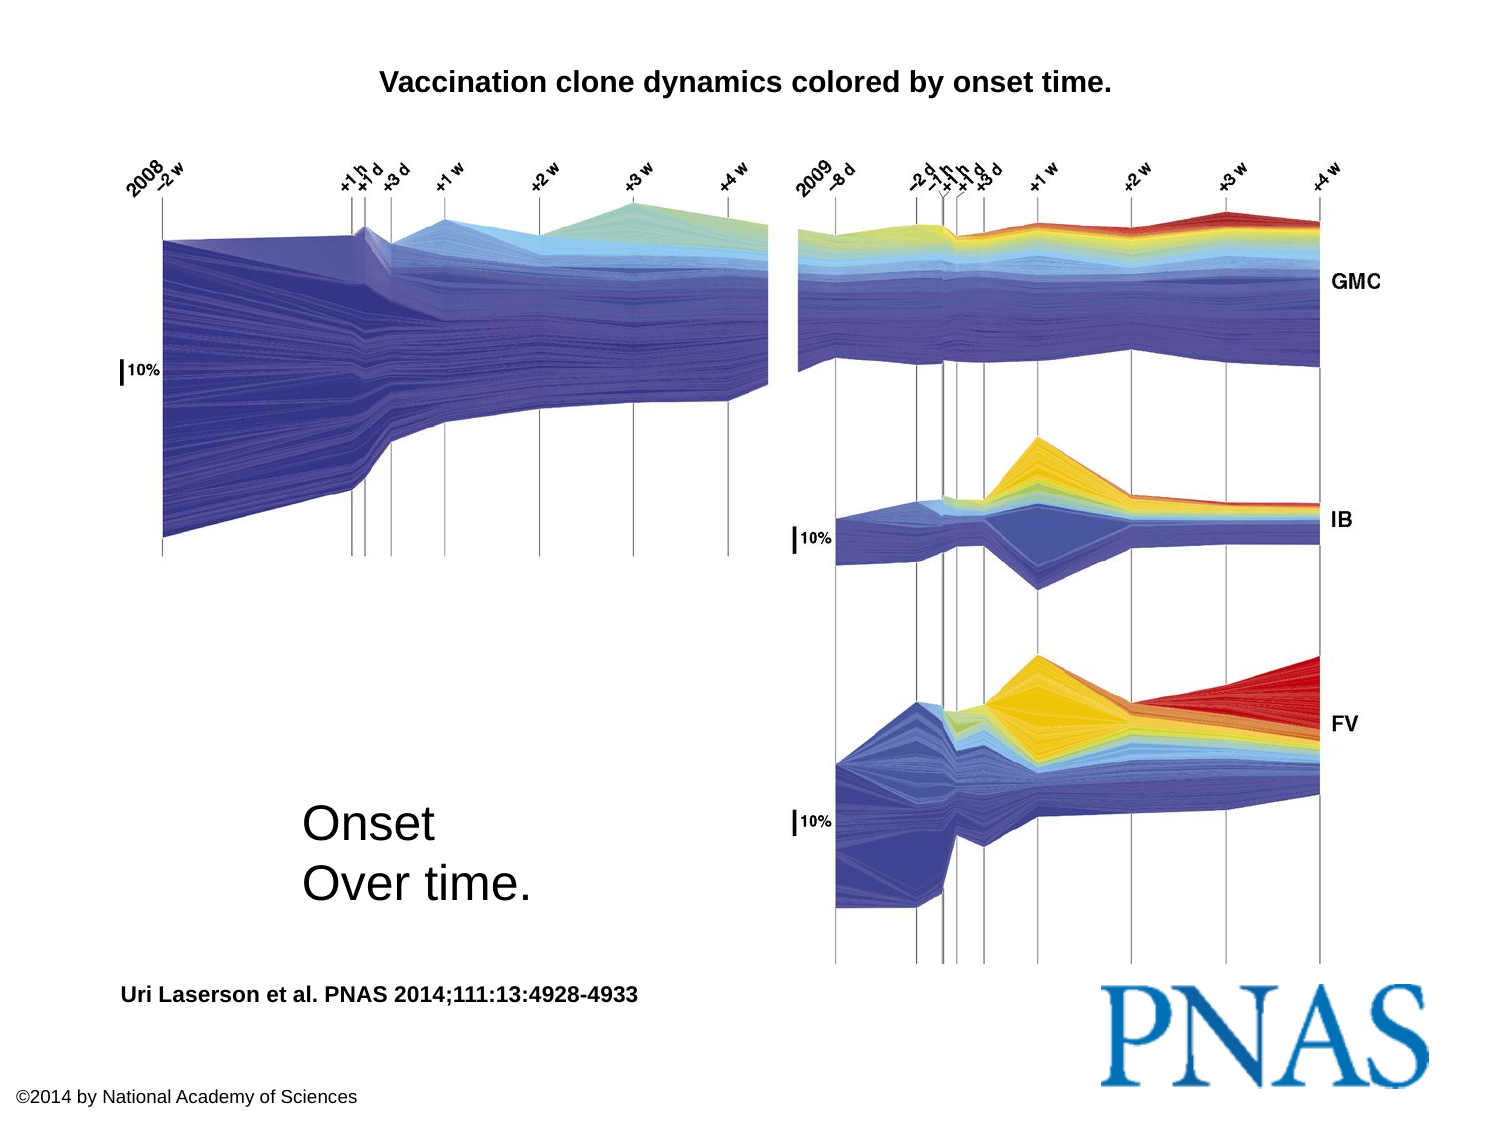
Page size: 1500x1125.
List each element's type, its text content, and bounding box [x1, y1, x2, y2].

picture [120, 160, 1380, 964]
text_box Uri Laserson et al. PNAS 2014;111:13:4928-4933 [120, 979, 764, 1018]
picture [1101, 984, 1429, 1089]
text_box ©2014 by National Academy of Sciences [16, 1084, 825, 1125]
text_box Vaccination clone dynamics colored by onset time. [53, 62, 1447, 131]
